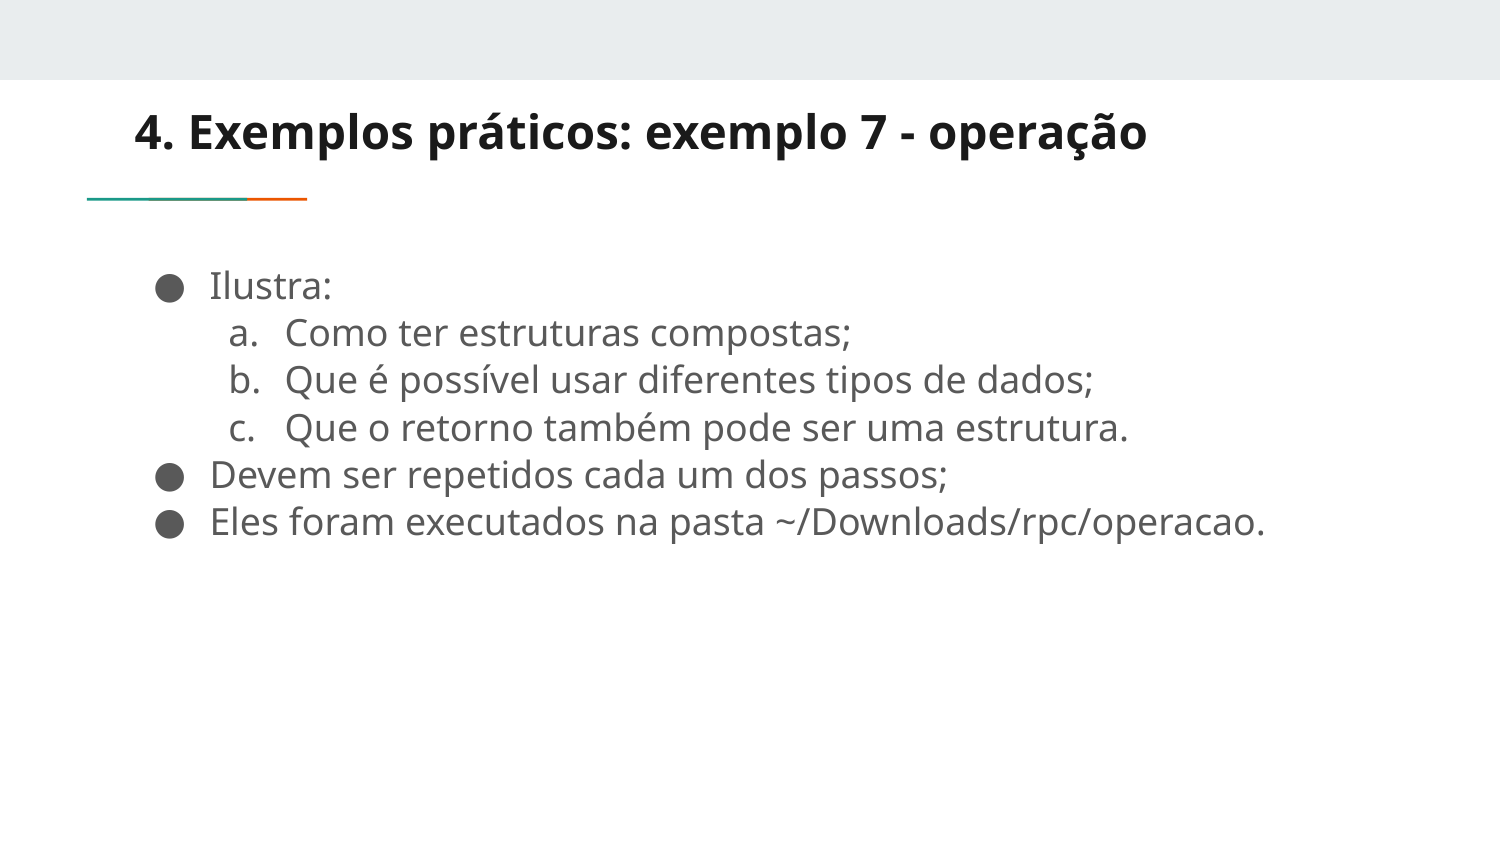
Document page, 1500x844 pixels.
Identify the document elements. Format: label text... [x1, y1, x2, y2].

title 4. Exemplos práticos: exemplo 7 - operação [119, 87, 1381, 175]
list Ilustra: Como ter estruturas compostas; Que é possível usar diferentes tipos de dados; Que o retorno também pode ser uma estrutura. Devem ser repetidos cada um dos passos; Eles foram executados na pasta ~/Downloads/rpc/operacao. [119, 244, 1381, 422]
